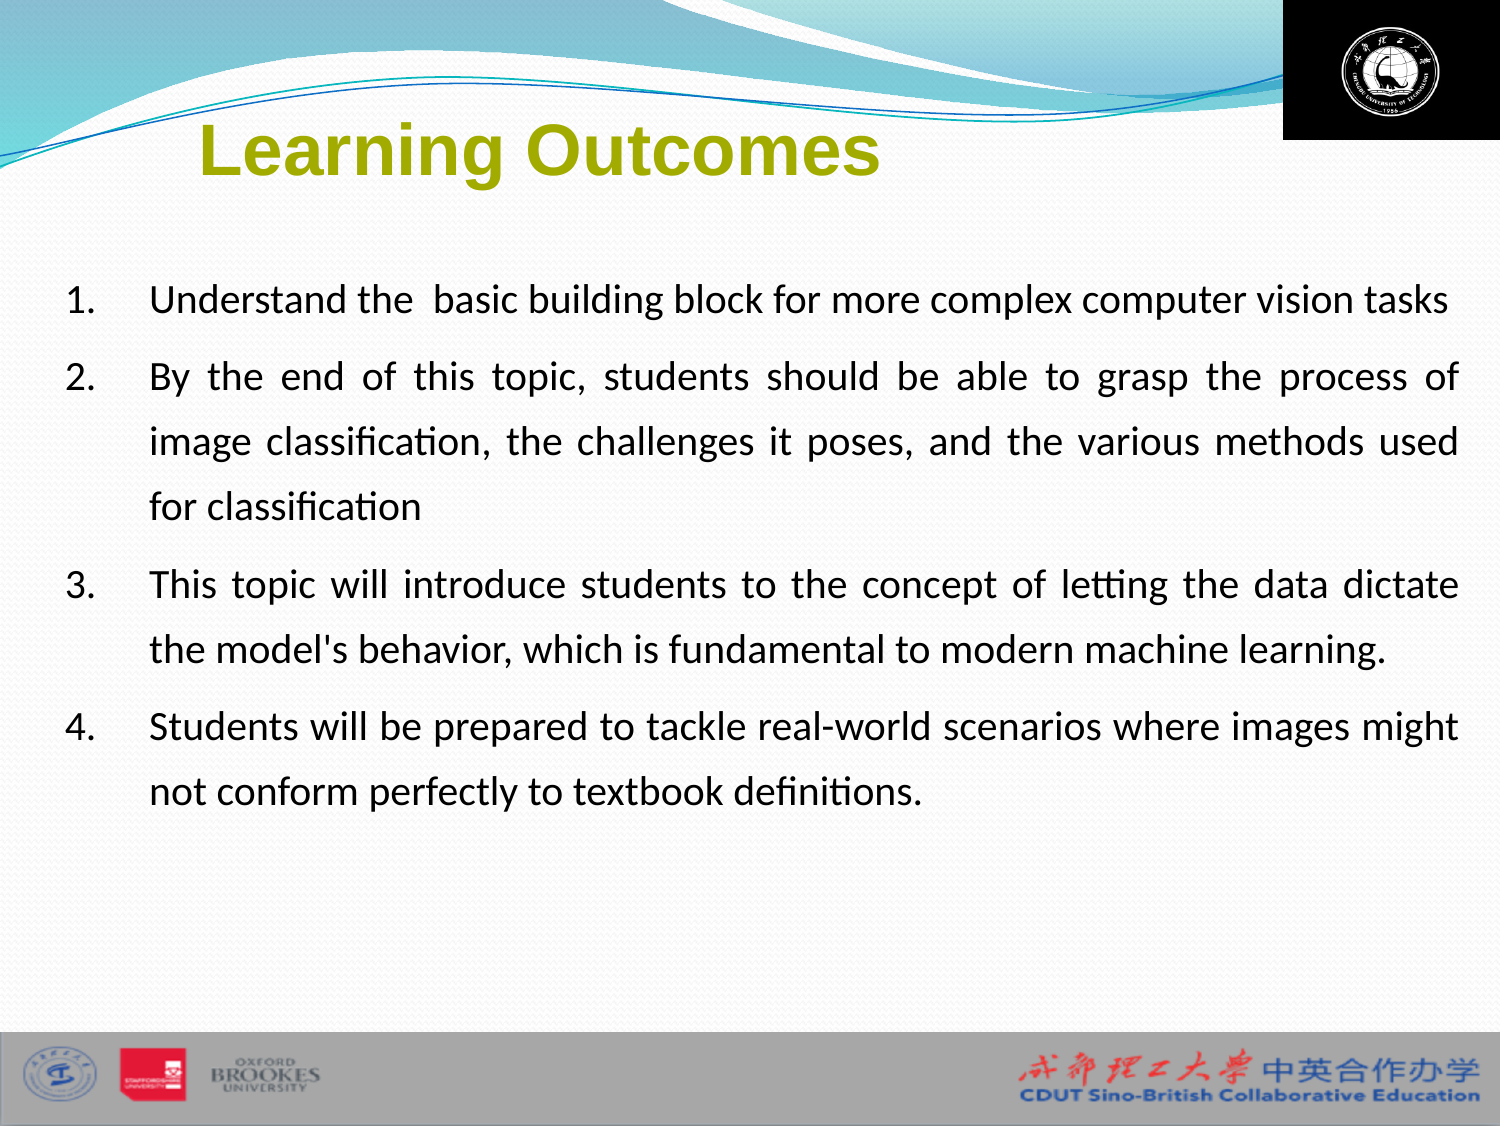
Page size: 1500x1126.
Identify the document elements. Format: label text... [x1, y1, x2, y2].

text_box Learning Outcomes [198, 102, 900, 201]
picture [0, 1031, 1500, 1126]
text_box Understand the basic building block for more complex computer vision tasks By the end of this topic, students should be able to grasp the process of image classification, the challenges it poses, and the various methods used for classification This topic will introduce students to the concept of letting the data dictate the model's behavior, which is fundamental to modern machine learning. Students will be prepared to tackle real-world scenarios where images might not conform perfectly to textbook definitions. [49, 249, 1475, 822]
picture [1283, 0, 1500, 140]
